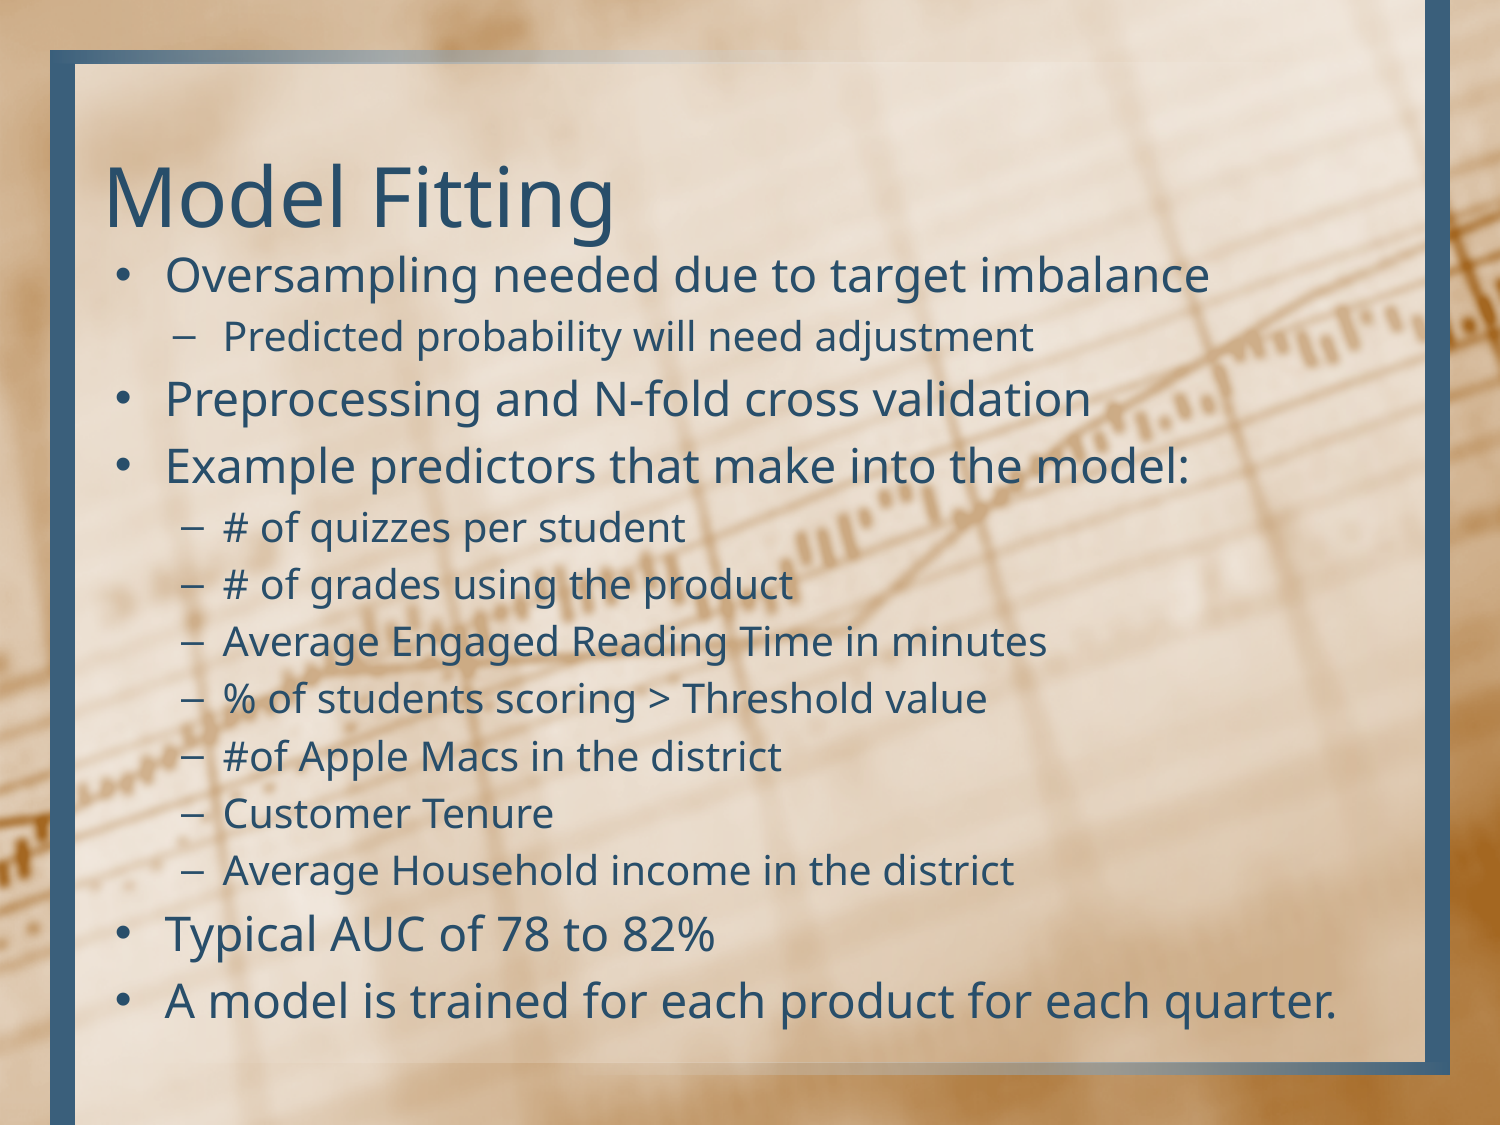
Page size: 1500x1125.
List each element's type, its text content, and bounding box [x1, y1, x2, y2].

list Oversampling needed due to target imbalance Predicted probability will need adjustment Preprocessing and N-fold cross validation Example predictors that make into the model: # of quizzes per student # of grades using the product Average Engaged Reading Time in minutes % of students scoring > Threshold value #of Apple Macs in the district Customer Tenure Average Household income in the district Typical AUC of 78 to 82% A model is trained for each product for each quarter. [99, 237, 1425, 1038]
title Model Fitting [87, 75, 1413, 252]
